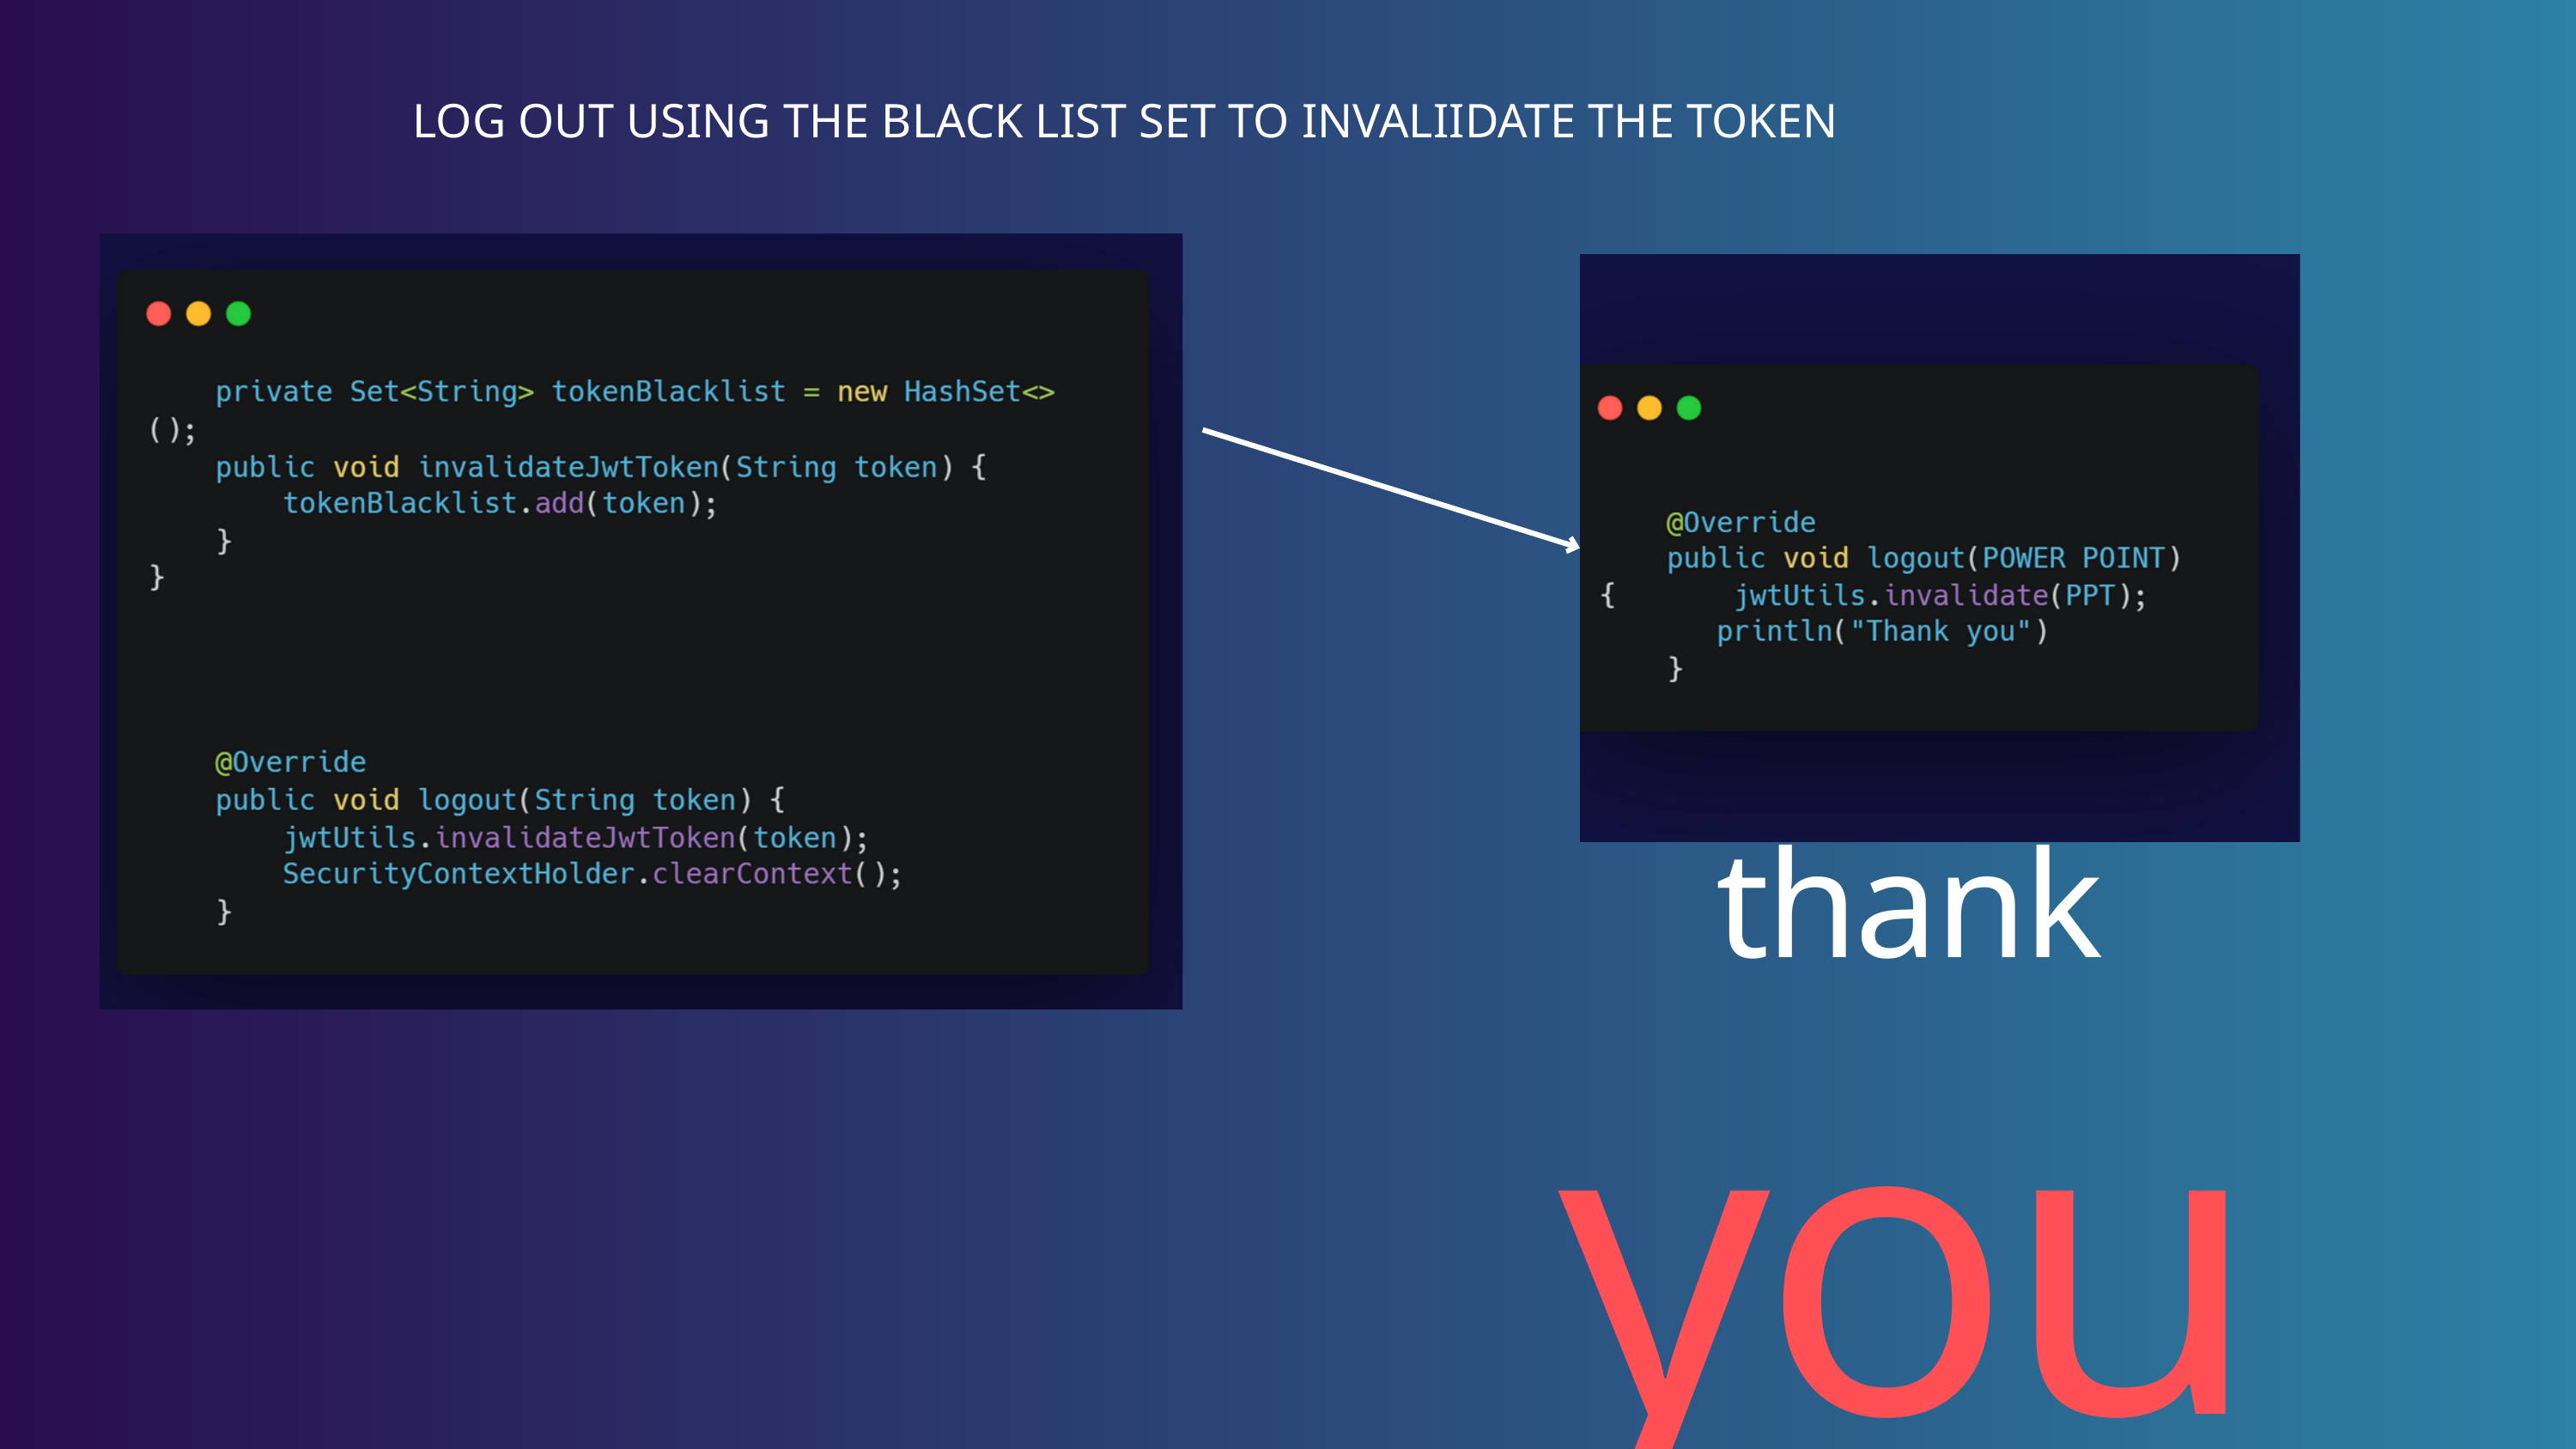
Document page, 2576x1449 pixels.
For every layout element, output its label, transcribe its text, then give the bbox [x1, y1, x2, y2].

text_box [766, 833, 2576, 1449]
text_box LOG OUT USING THE BLACK LIST SET TO INVALIIDATE THE TOKEN [389, 82, 1875, 147]
text_box [1579, 254, 2300, 830]
text_box [100, 233, 1183, 1009]
